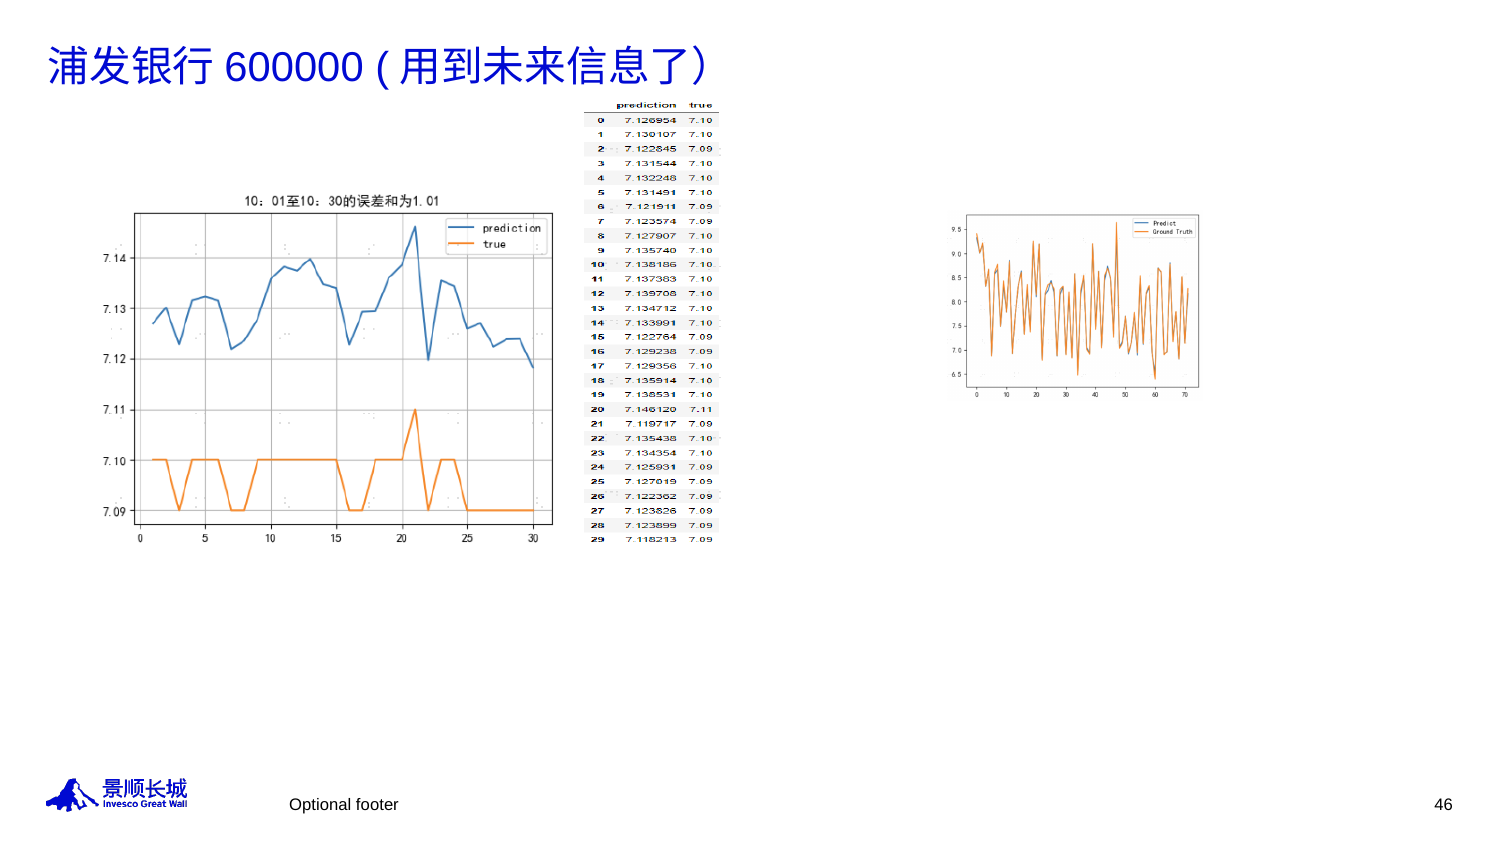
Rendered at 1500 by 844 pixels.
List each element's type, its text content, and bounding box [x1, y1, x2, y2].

title 浦发银行600000 (用到未来信息了） [47, 39, 1454, 148]
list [96, 186, 564, 550]
footer Optional footer [289, 792, 1258, 815]
picture [947, 210, 1203, 402]
slide_number 46 [1394, 792, 1453, 815]
picture [580, 98, 731, 549]
picture [46, 778, 187, 812]
